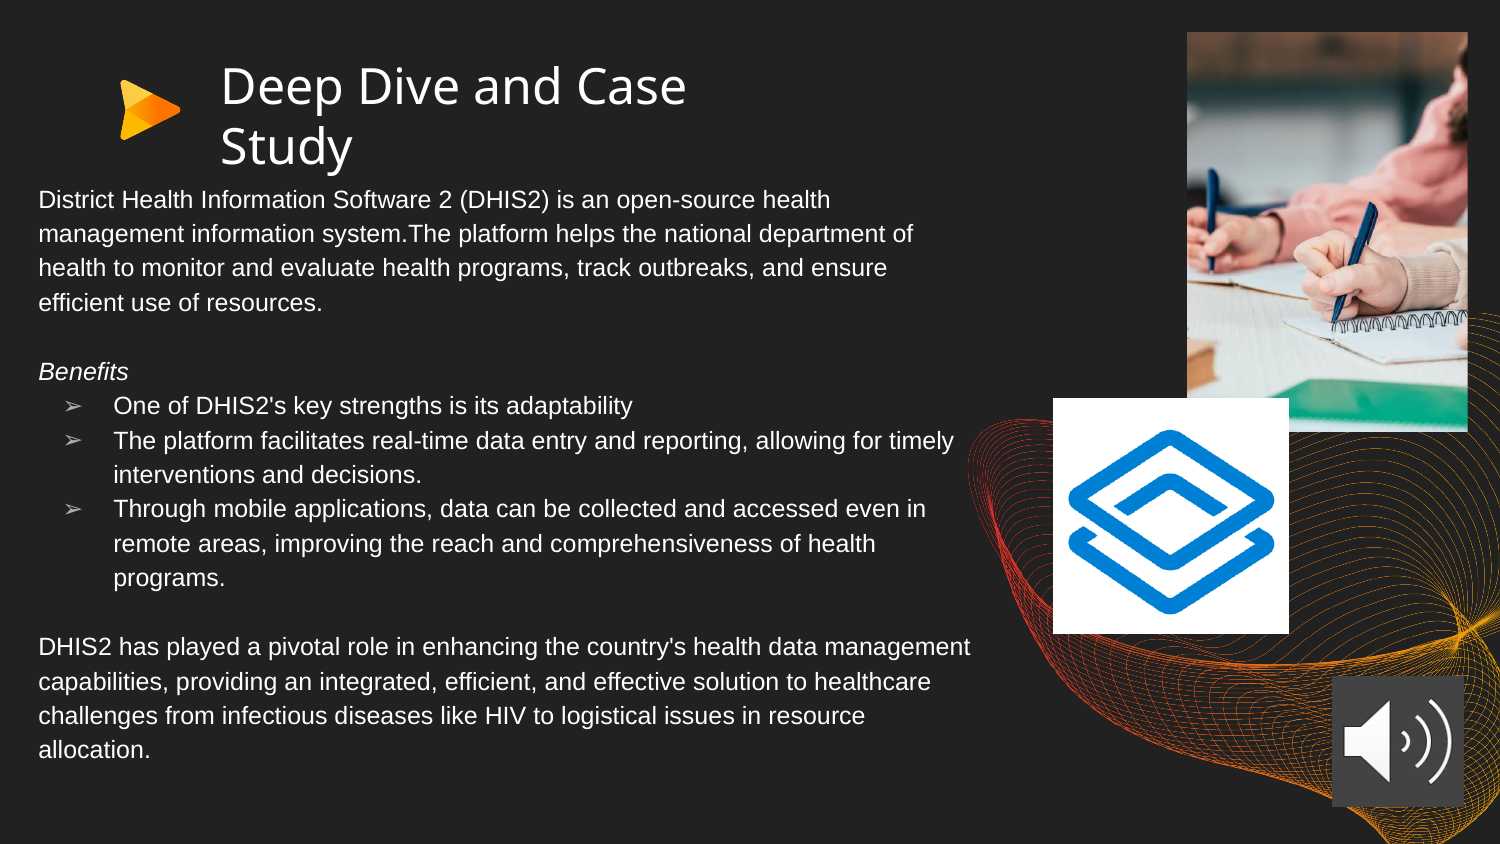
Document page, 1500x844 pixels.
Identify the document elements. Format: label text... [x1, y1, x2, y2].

picture [119, 78, 181, 140]
picture [967, 32, 1500, 844]
subtitle District Health Information Software 2 (DHIS2) is an open-source health management information system.The platform helps the national department of health to monitor and evaluate health programs, track outbreaks, and ensure efficient use of resources. Benefits One of DHIS2's key strengths is its adaptability The platform facilitates real-time data entry and reporting, allowing for timely interventions and decisions. Through mobile applications, data can be collected and accessed even in remote areas, improving the reach and comprehensiveness of health programs. DHIS2 has played a pivotal role in enhancing the country's health data management capabilities, providing an integrated, efficient, and effective solution to healthcare challenges from infectious diseases like HIV to logistical issues in resource allocation. [23, 163, 998, 818]
title Deep Dive and Case Study [205, 54, 834, 163]
